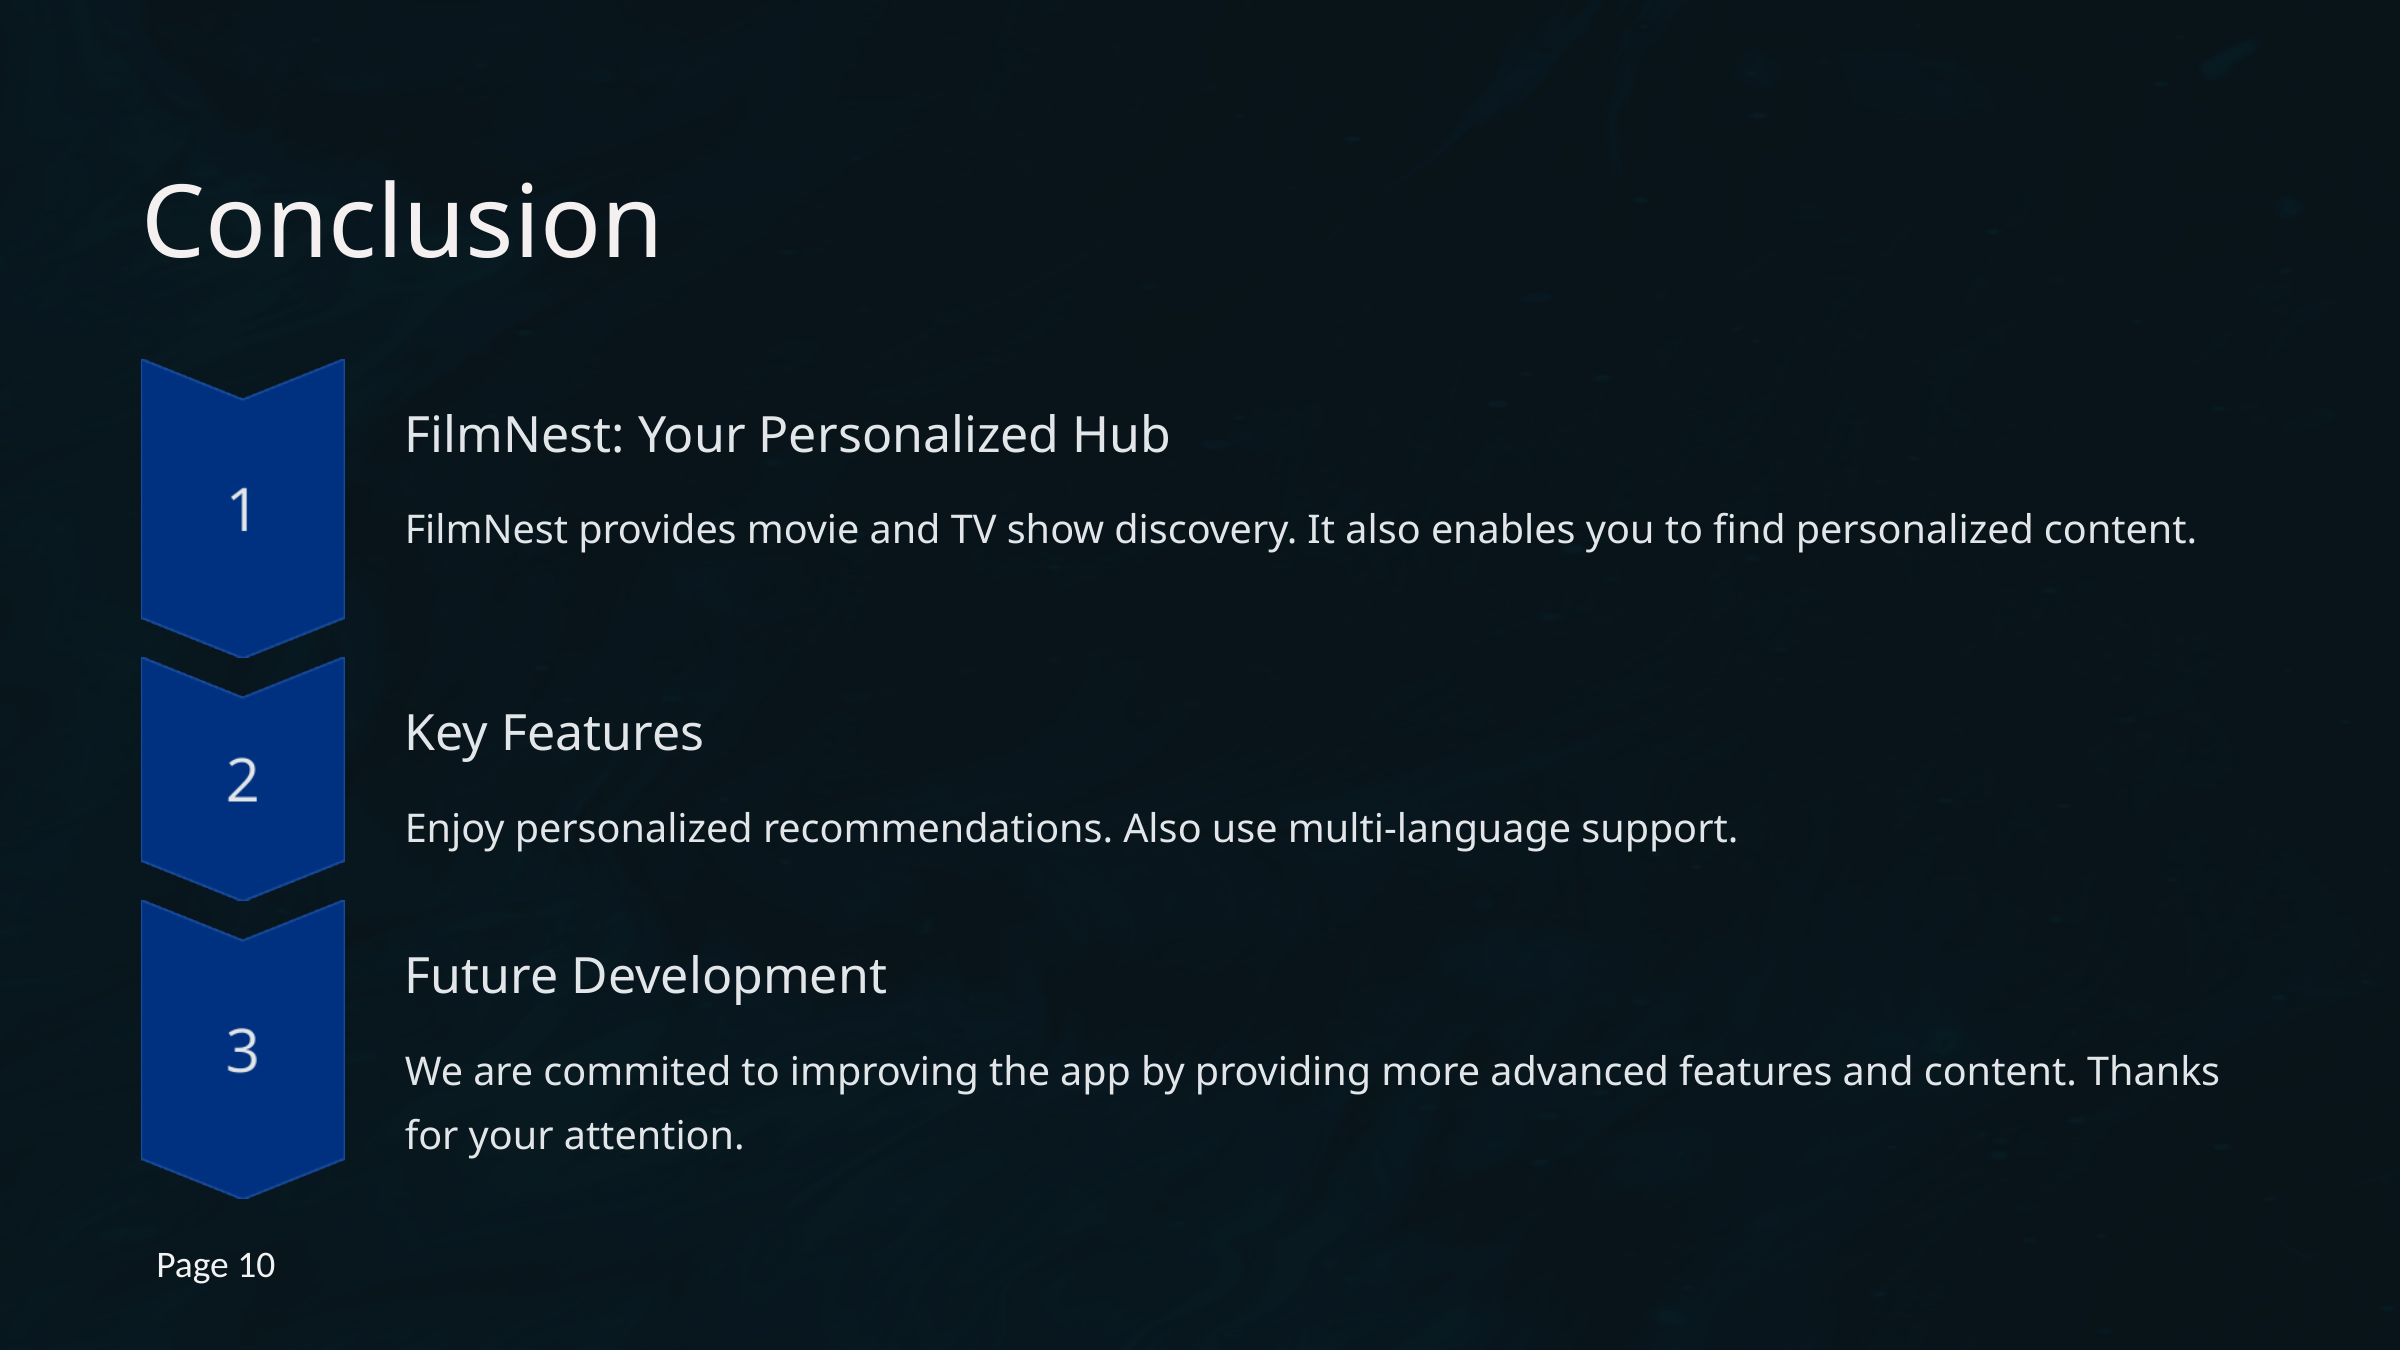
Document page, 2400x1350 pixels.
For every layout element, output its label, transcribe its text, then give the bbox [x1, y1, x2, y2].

text_box We are commited to improving the app by providing more advanced features and content. Thanks for your attention. [404, 1028, 2259, 1158]
text_box FilmNest provides movie and TV show discovery. It also enables you to find personalized content. [404, 487, 2259, 617]
text_box FilmNest: Your Personalized Hub [404, 399, 1234, 463]
text_box Conclusion [141, 151, 1154, 279]
text_box Future Development [404, 940, 918, 1004]
picture [141, 359, 345, 1199]
text_box Page 10 [141, 1232, 1342, 1293]
text_box Key Features [404, 697, 911, 761]
text_box Enjoy personalized recommendations. Also use multi-language support. [404, 785, 2259, 851]
